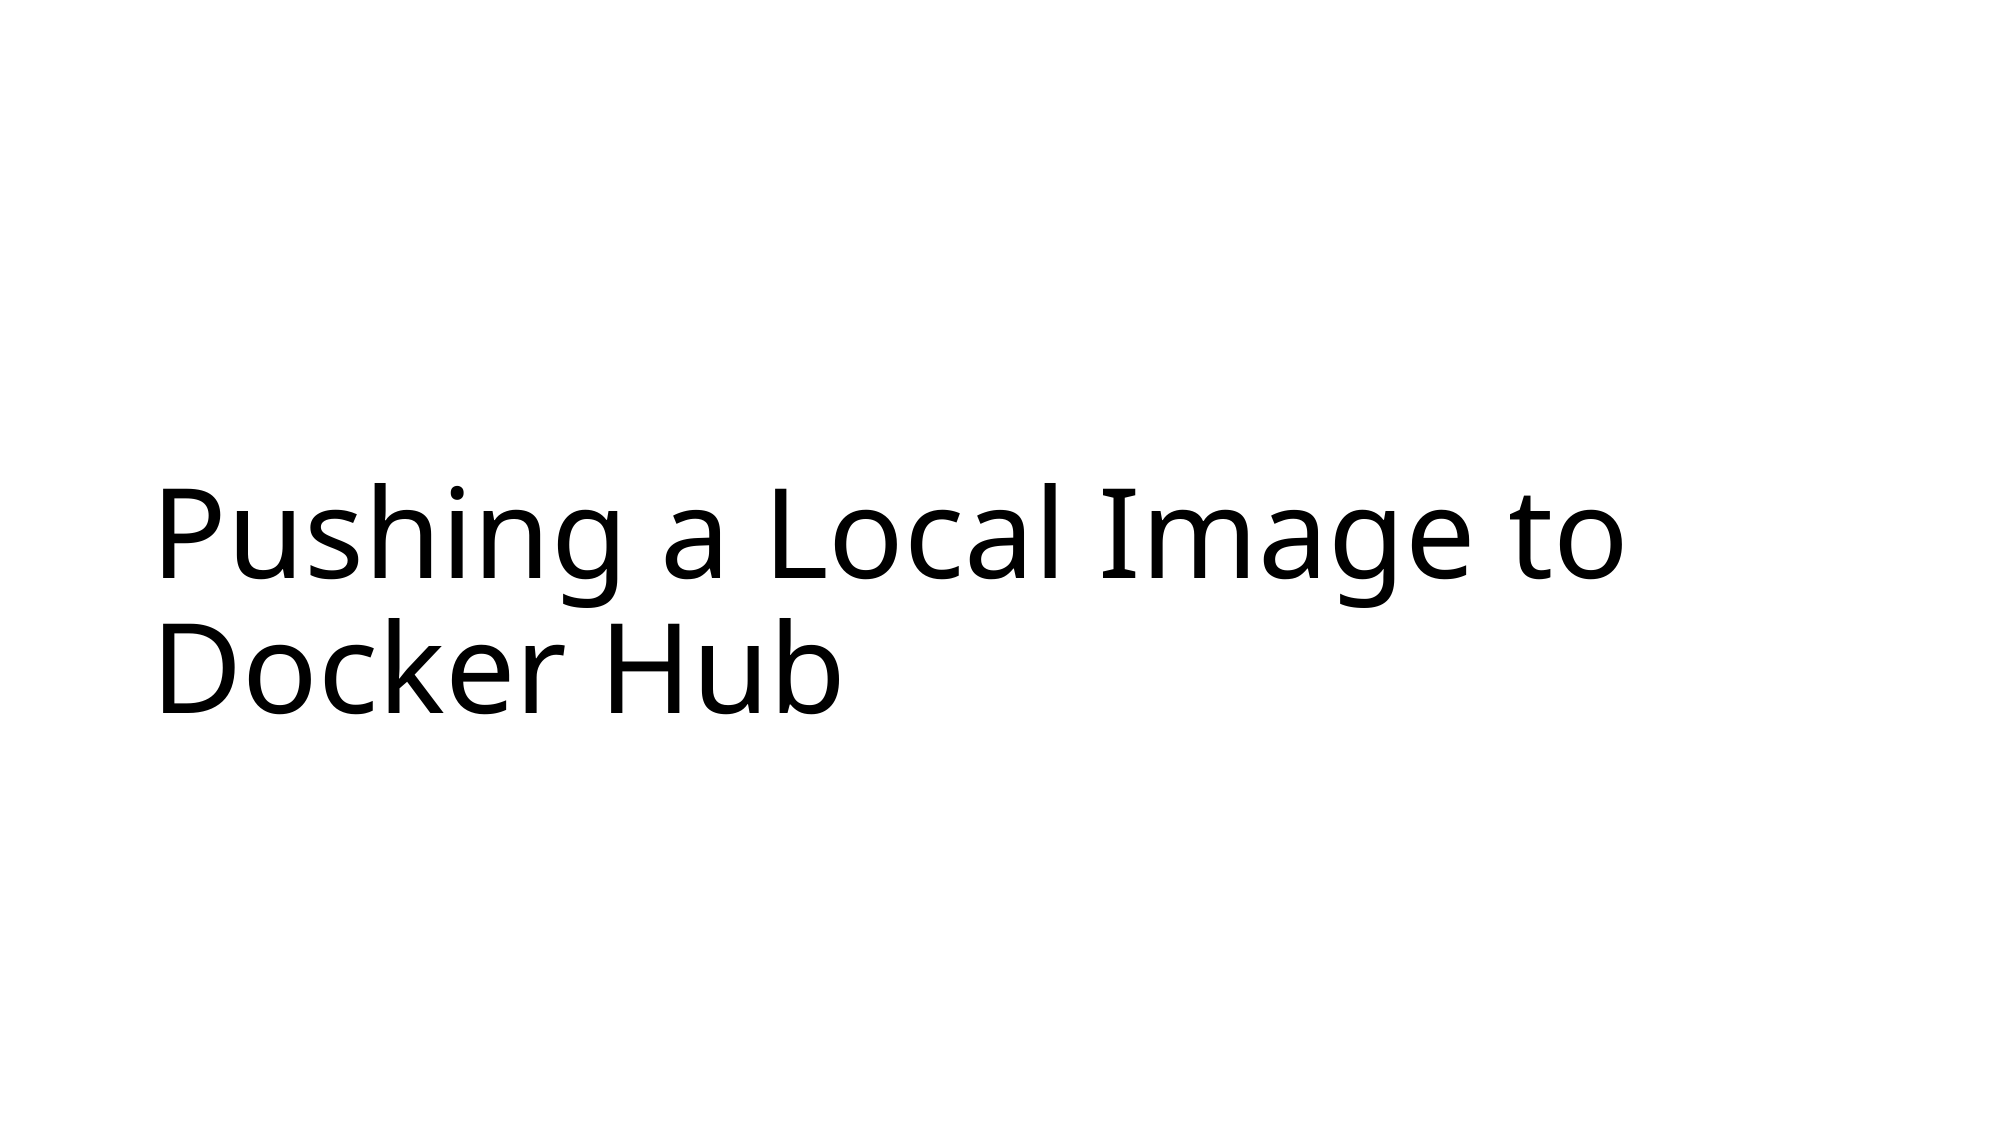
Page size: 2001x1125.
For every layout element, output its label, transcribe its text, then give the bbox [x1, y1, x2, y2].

title Pushing a Local Image to Docker Hub [136, 280, 1862, 749]
